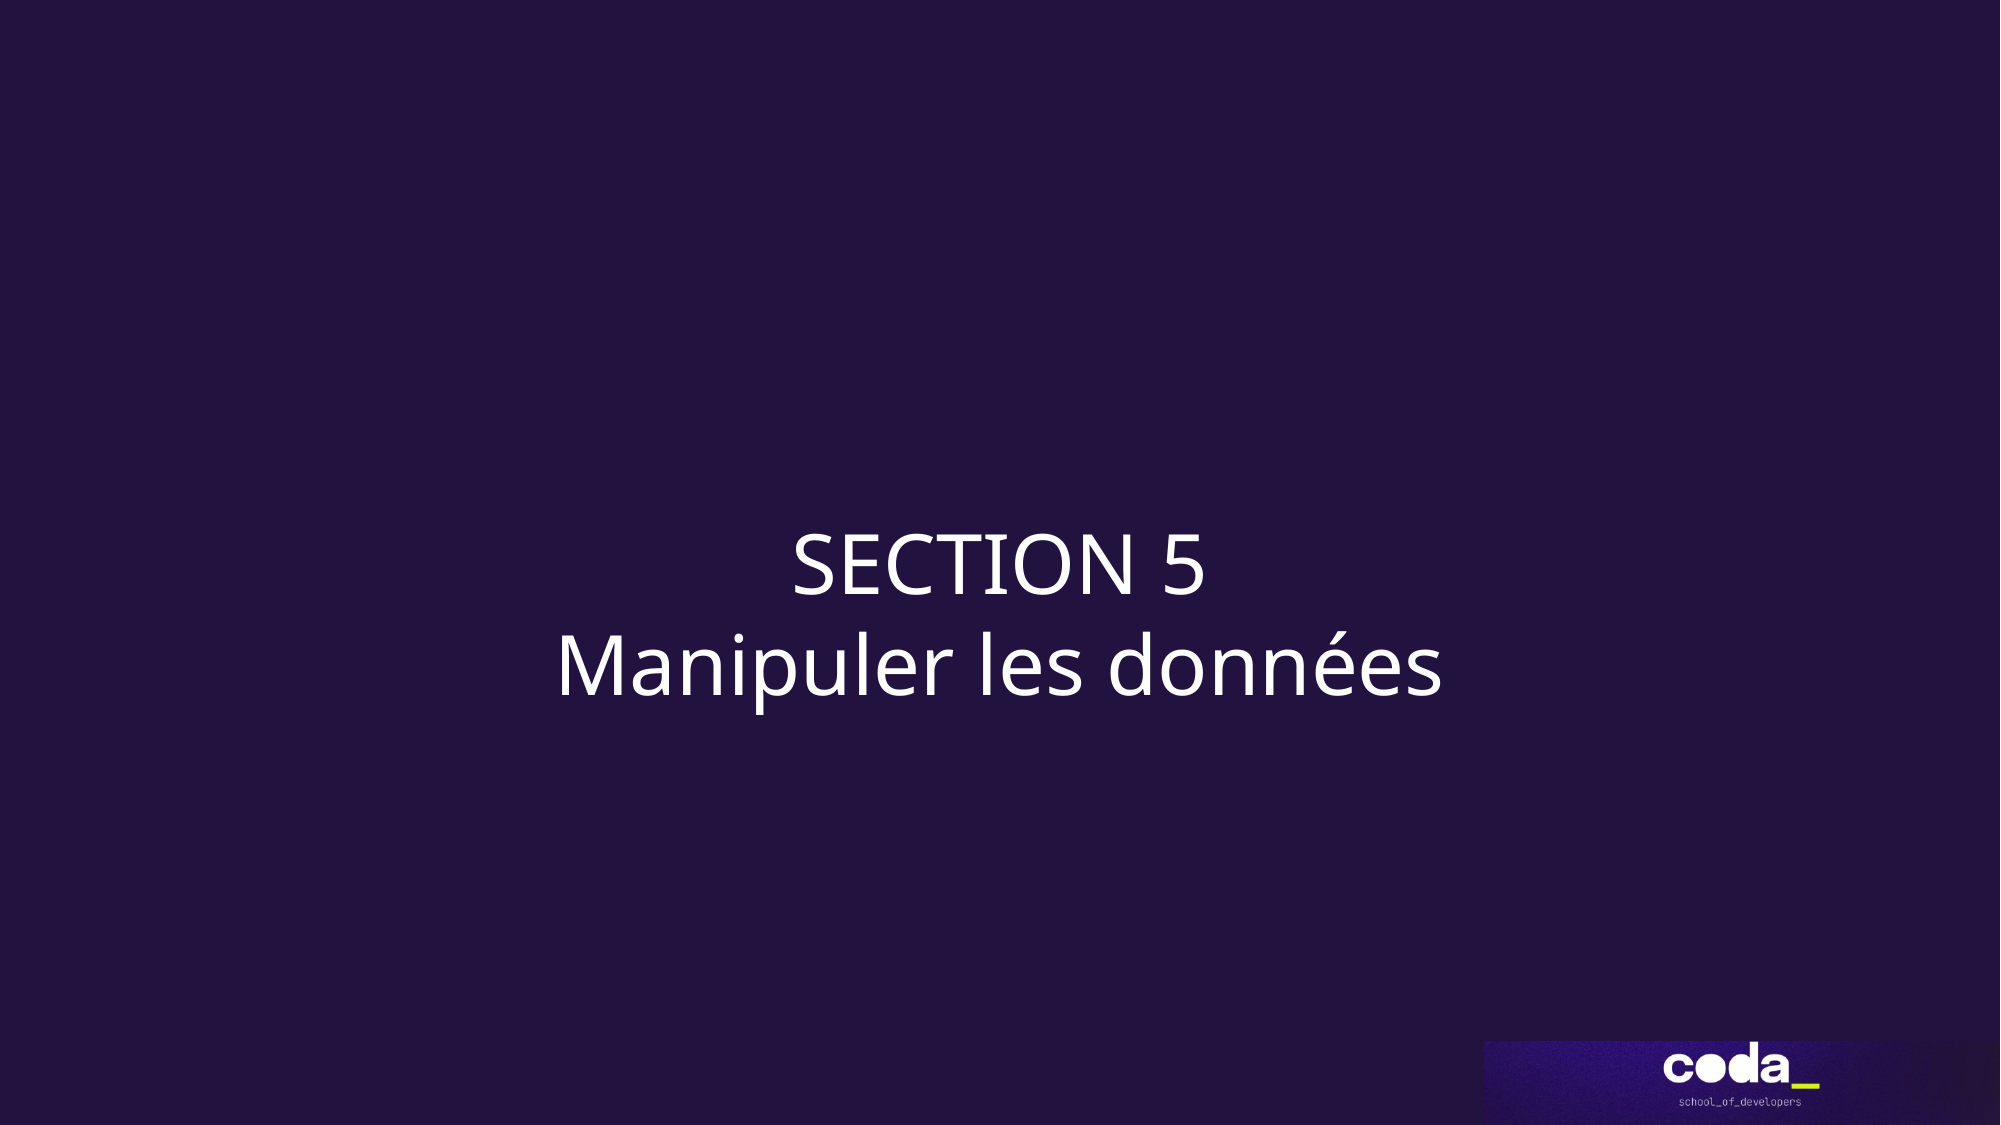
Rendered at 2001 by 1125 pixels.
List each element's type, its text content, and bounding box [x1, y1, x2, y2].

picture [1482, 1041, 2000, 1125]
text_box SECTION 5 Manipuler les données [462, 504, 1538, 720]
